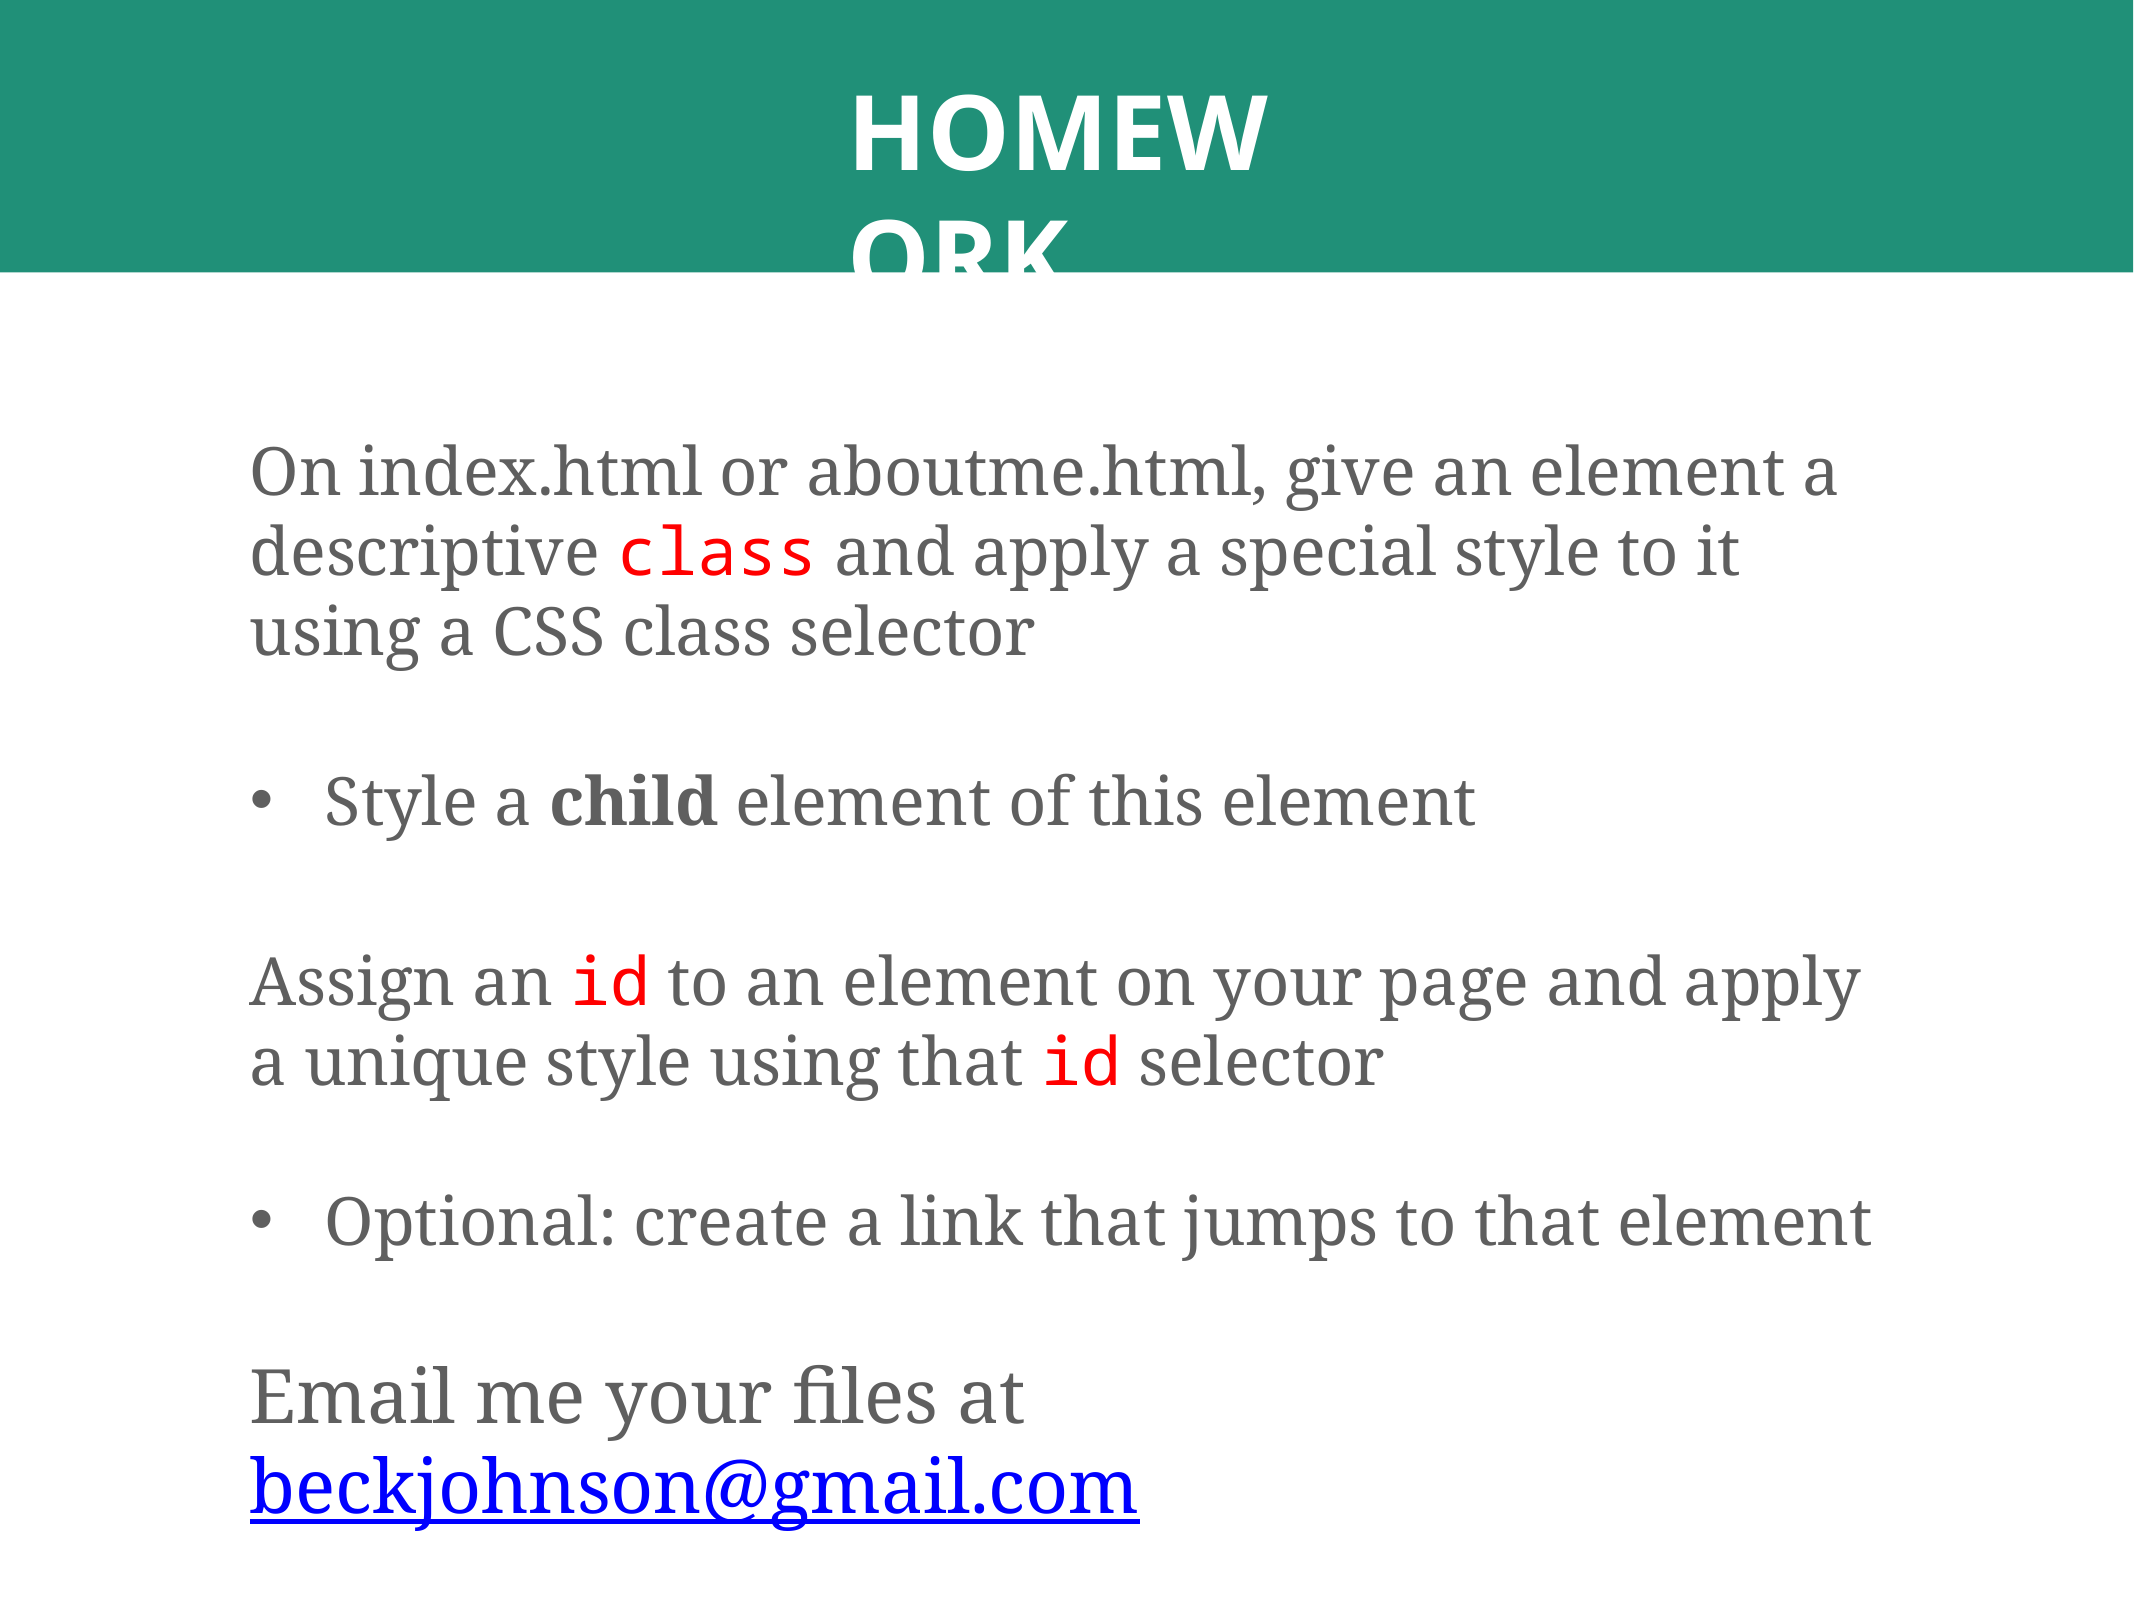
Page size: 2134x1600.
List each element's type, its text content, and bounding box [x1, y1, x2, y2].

text_box On index.html or aboutme.html, give an element a descriptive class and apply a special style to it using a CSS class selector Style a child element of this element Assign an id to an element on your page and apply a unique style using that id selector Optional: create a link that jumps to that element Email me your files at beckjohnson@gmail.com [235, 421, 1898, 1548]
text_box [0, 0, 2134, 273]
title HOMEWORK [845, 66, 1285, 334]
